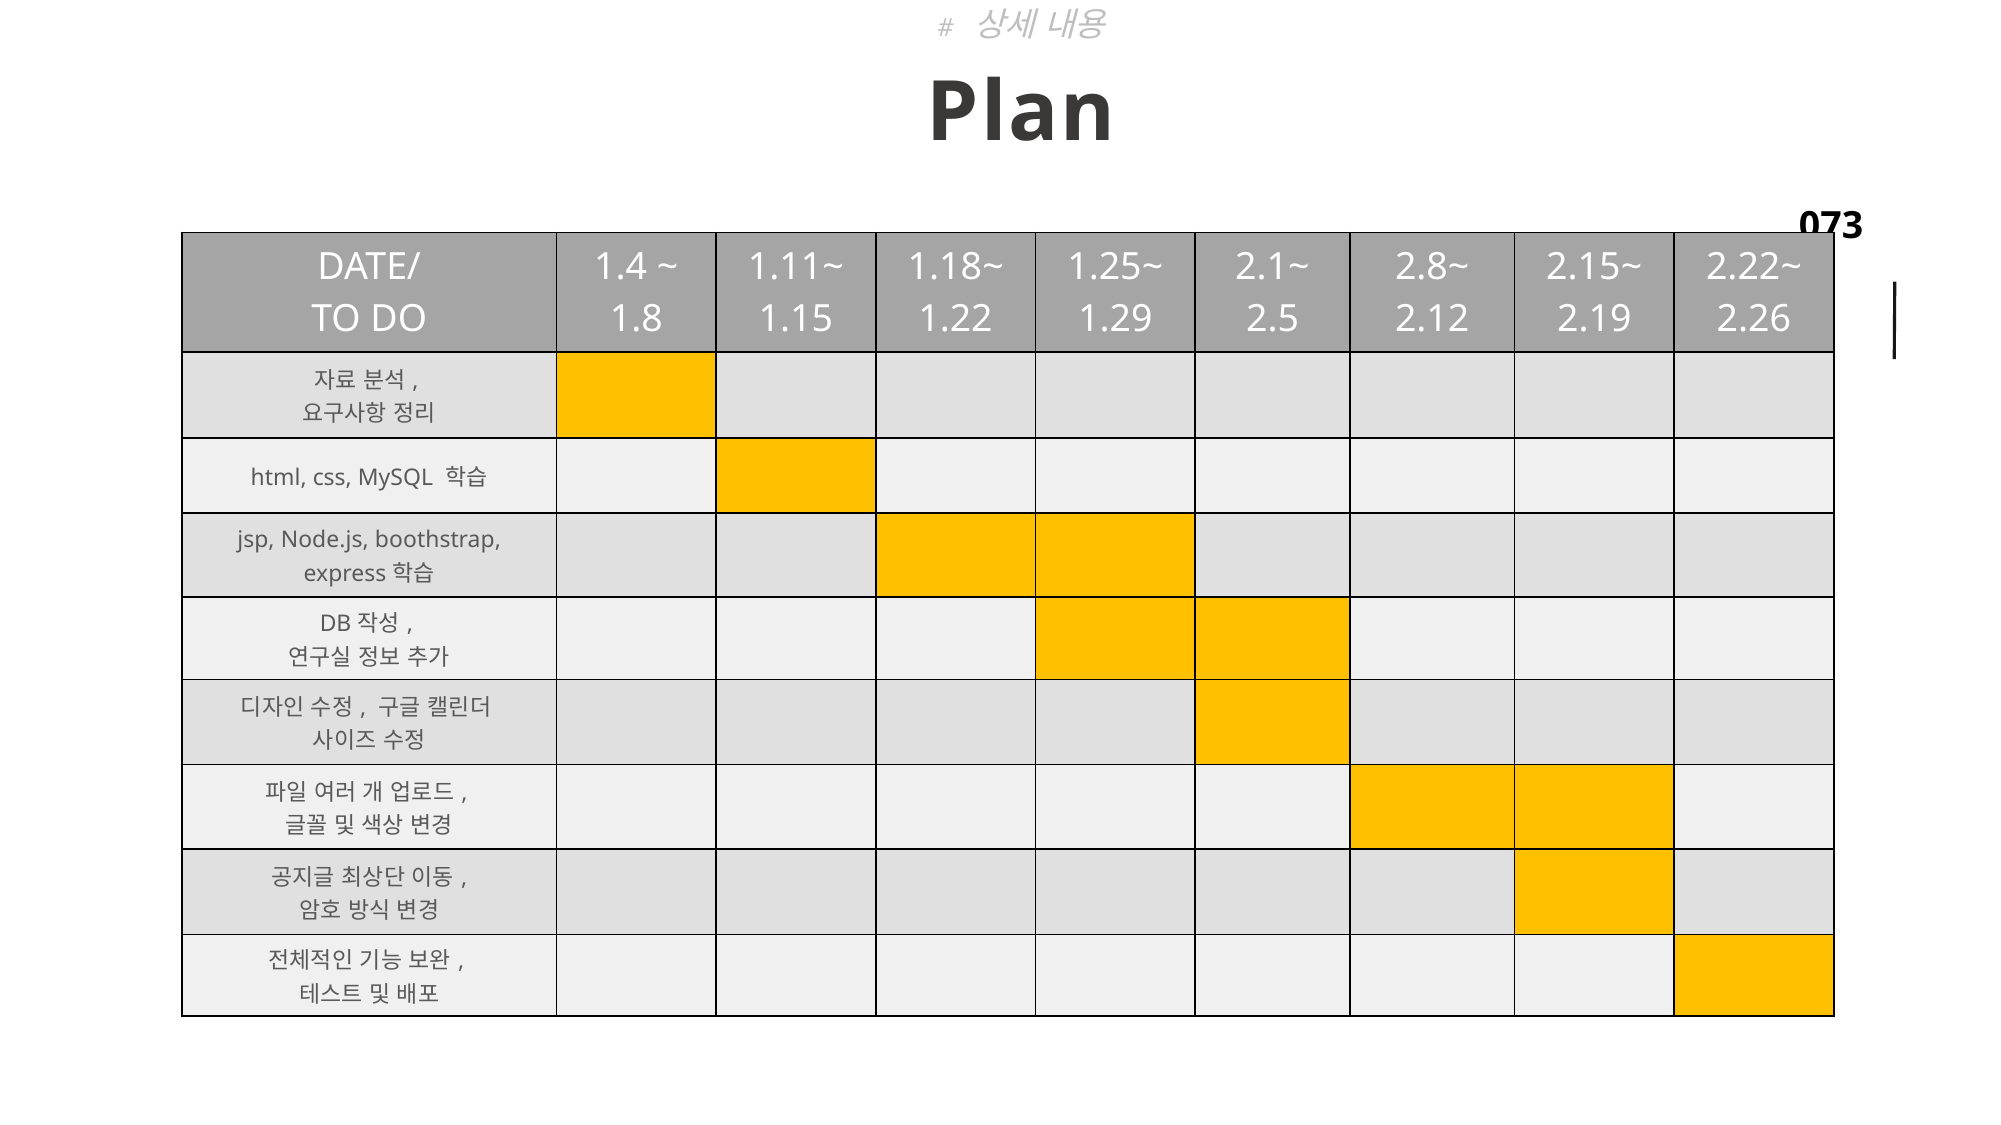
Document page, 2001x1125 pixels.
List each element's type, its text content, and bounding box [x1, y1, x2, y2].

table_cell [557, 439, 715, 512]
table_cell html, css, MySQL 학습 [183, 439, 556, 512]
table_cell [717, 514, 875, 596]
table_cell [1036, 514, 1194, 596]
table_cell [877, 850, 1035, 934]
table_cell [1036, 935, 1194, 1015]
table_cell [1351, 598, 1514, 679]
table_cell [717, 935, 875, 1015]
table_header DATE/ TO DO [183, 233, 556, 351]
table_header 1.11~ 1.15 [717, 233, 875, 351]
table_cell [1196, 598, 1349, 679]
table_cell [1351, 439, 1514, 512]
table_cell [717, 850, 875, 934]
table_header 2.22~ 2.26 [1675, 233, 1833, 351]
table_cell jsp, Node.js, boothstrap, express학습 [183, 514, 556, 596]
table_cell [1515, 514, 1673, 596]
table_cell [717, 353, 875, 437]
table_cell [1351, 353, 1514, 437]
table_cell [1675, 935, 1833, 1015]
table_cell [557, 850, 715, 934]
table_cell 공지글 최상단 이동, 암호 방식 변경 [183, 850, 556, 934]
table_cell [1036, 353, 1194, 437]
table_header 1.4 ~ 1.8 [557, 233, 715, 351]
table_cell [1515, 935, 1673, 1015]
table_cell [1515, 680, 1673, 764]
table_cell [1675, 765, 1833, 848]
table_cell [1196, 353, 1349, 437]
table_cell [1036, 598, 1194, 679]
table_header 2.1~ 2.5 [1196, 233, 1349, 351]
table_cell [877, 935, 1035, 1015]
table_header 2.15~ 2.19 [1515, 233, 1673, 351]
table_cell [1351, 850, 1514, 934]
table_cell [1675, 598, 1833, 679]
table_cell [557, 598, 715, 679]
table_cell [877, 598, 1035, 679]
table_cell [557, 680, 715, 764]
table_cell [1351, 514, 1514, 596]
table_cell DB작성, 연구실 정보 추가 [183, 598, 556, 679]
table_cell [717, 598, 875, 679]
table_cell [1351, 765, 1514, 848]
table_cell [877, 439, 1035, 512]
table_cell [557, 353, 715, 437]
table_cell [1036, 850, 1194, 934]
table_cell [1515, 765, 1673, 848]
table_cell [1675, 850, 1833, 934]
table_cell [1675, 353, 1833, 437]
table_cell [1036, 680, 1194, 764]
table_cell 자료 분석, 요구사항 정리 [183, 353, 556, 437]
table_cell [1196, 680, 1349, 764]
table_cell [557, 765, 715, 848]
table_cell [1515, 353, 1673, 437]
table_cell [1196, 439, 1349, 512]
table_cell [877, 514, 1035, 596]
table_header 2.8~ 2.12 [1351, 233, 1514, 351]
table_cell [1196, 514, 1349, 596]
table_cell [1515, 439, 1673, 512]
table_cell [557, 935, 715, 1015]
table_cell [1196, 765, 1349, 848]
table_cell [1036, 765, 1194, 848]
table_cell [1036, 439, 1194, 512]
table_cell 파일 여러 개 업로드, 글꼴 및 색상 변경 [183, 765, 556, 848]
table_cell 전체적인 기능 보완, 테스트 및 배포 [183, 935, 556, 1015]
table_cell [877, 353, 1035, 437]
table_cell [1351, 680, 1514, 764]
table_cell [1515, 598, 1673, 679]
table_cell [1675, 439, 1833, 512]
table_header 1.25~ 1.29 [1036, 233, 1194, 351]
table_cell [1515, 850, 1673, 934]
table_cell [1351, 935, 1514, 1015]
table_cell [877, 765, 1035, 848]
table_cell [1196, 850, 1349, 934]
table_cell 디자인 수정, 구글 캘린더 사이즈 수정 [183, 680, 556, 764]
table_cell [1675, 680, 1833, 764]
table_cell [1675, 514, 1833, 596]
table_header 1.18~ 1.22 [877, 233, 1035, 351]
text_box # 상세 내용 [696, 0, 1346, 62]
table_cell [1196, 935, 1349, 1015]
table_cell [717, 680, 875, 764]
table_cell [717, 439, 875, 512]
table_cell [557, 514, 715, 596]
table_cell [877, 680, 1035, 764]
table_cell [717, 765, 875, 848]
text_box Plan [370, 61, 1672, 196]
